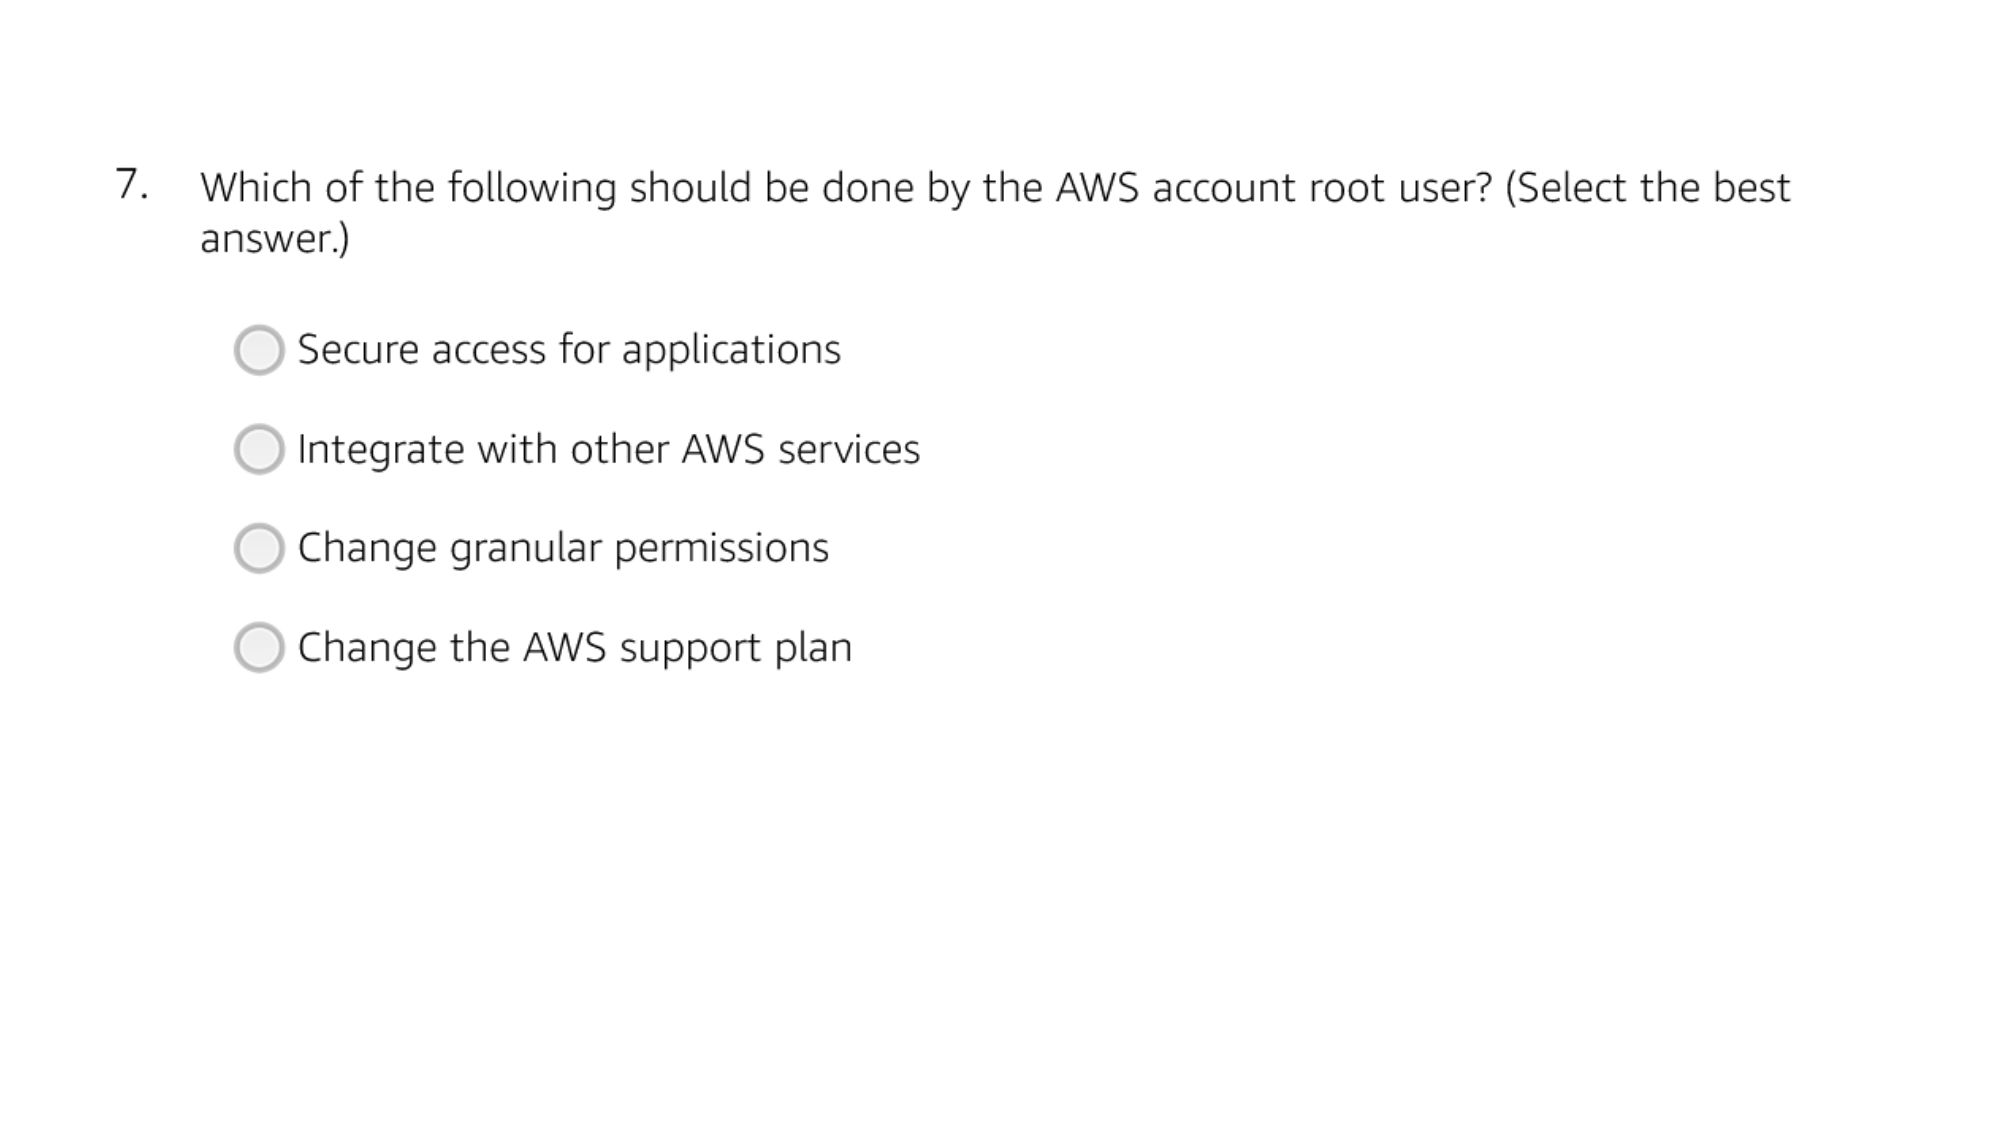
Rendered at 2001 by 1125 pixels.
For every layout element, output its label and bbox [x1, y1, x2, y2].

picture [82, 145, 1842, 712]
